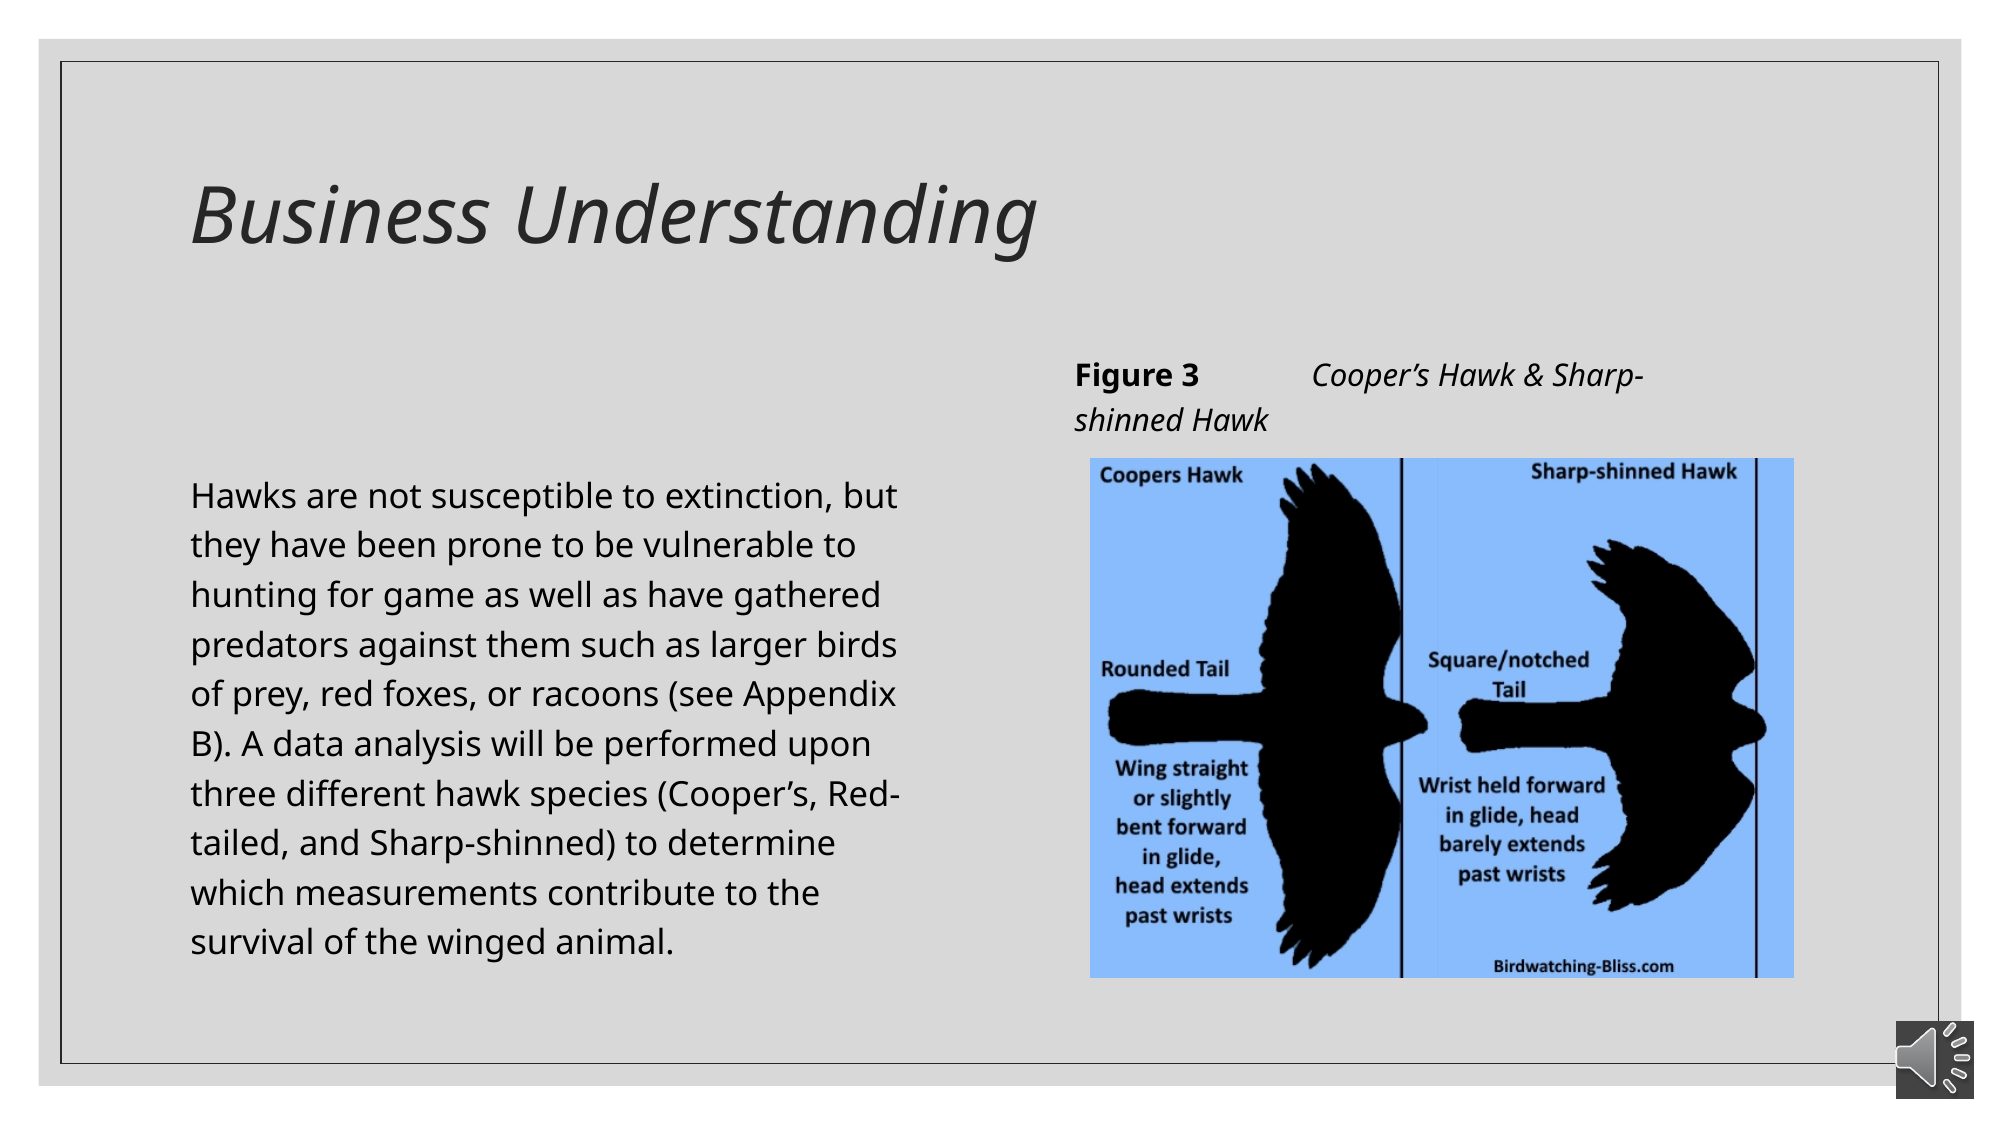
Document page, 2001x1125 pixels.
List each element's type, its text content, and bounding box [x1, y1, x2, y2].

list Figure 3 Cooper’s Hawk & Sharp- shinned Hawk [1059, 340, 1825, 446]
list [1090, 458, 1794, 978]
list Hawks are not susceptible to extinction, but they have been prone to be vulnerable to hunting for game as well as have gathered predators against them such as larger birds of prey, red foxes, or racoons (see Appendix B). A data analysis will be performed upon three different hawk species (Cooper’s, Red-tailed, and Sharp-shinned) to determine which measurements contribute to the survival of the winged animal. [175, 458, 941, 978]
picture [1894, 1019, 1975, 1100]
title Business Understanding [174, 105, 1825, 331]
